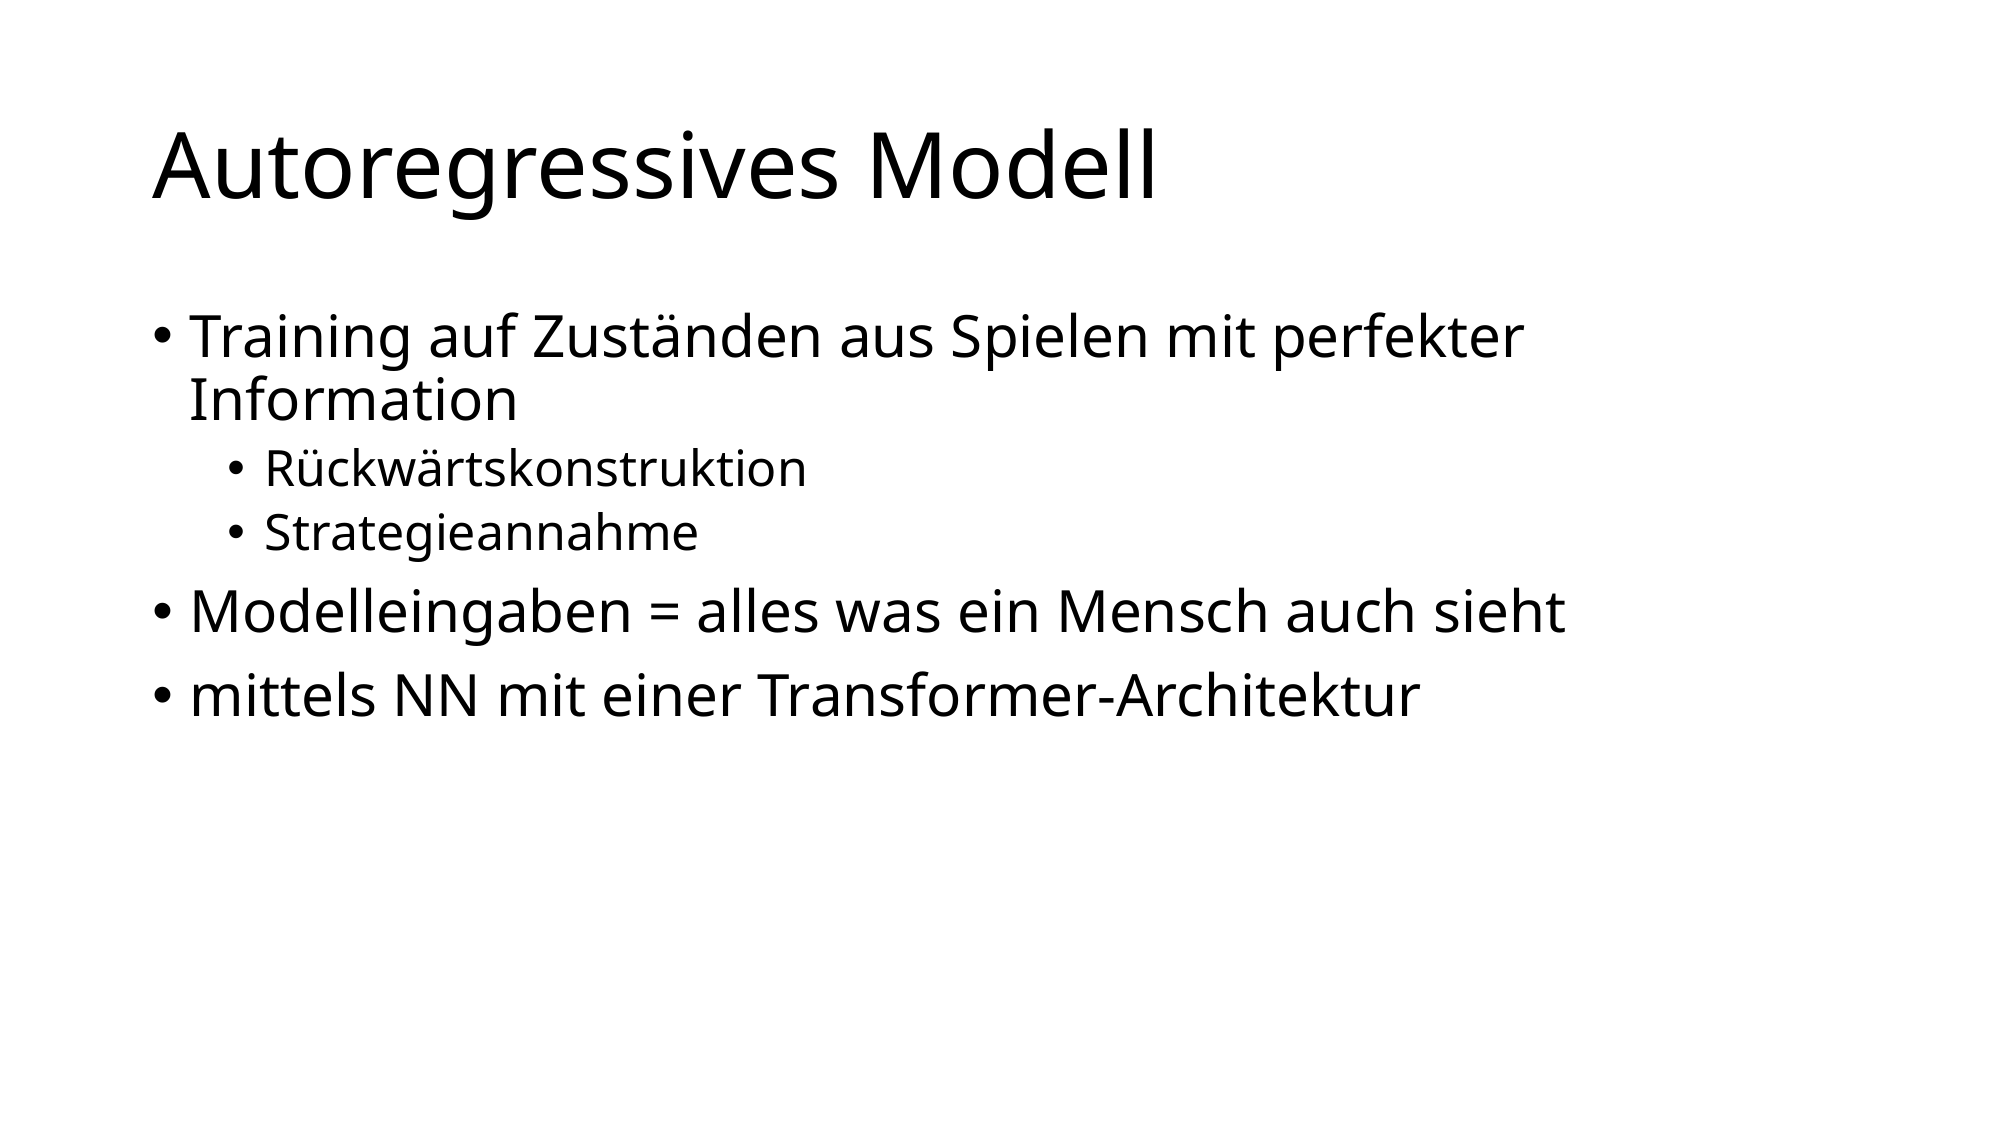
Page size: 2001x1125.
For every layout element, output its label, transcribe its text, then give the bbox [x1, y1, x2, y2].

title Autoregressives Modell [137, 59, 1863, 278]
list Training auf Zuständen aus Spielen mit perfekter Information Rückwärtskonstruktion Strategieannahme Modelleingaben = alles was ein Mensch auch sieht mittels NN mit einer Transformer-Architektur [137, 299, 1863, 1014]
